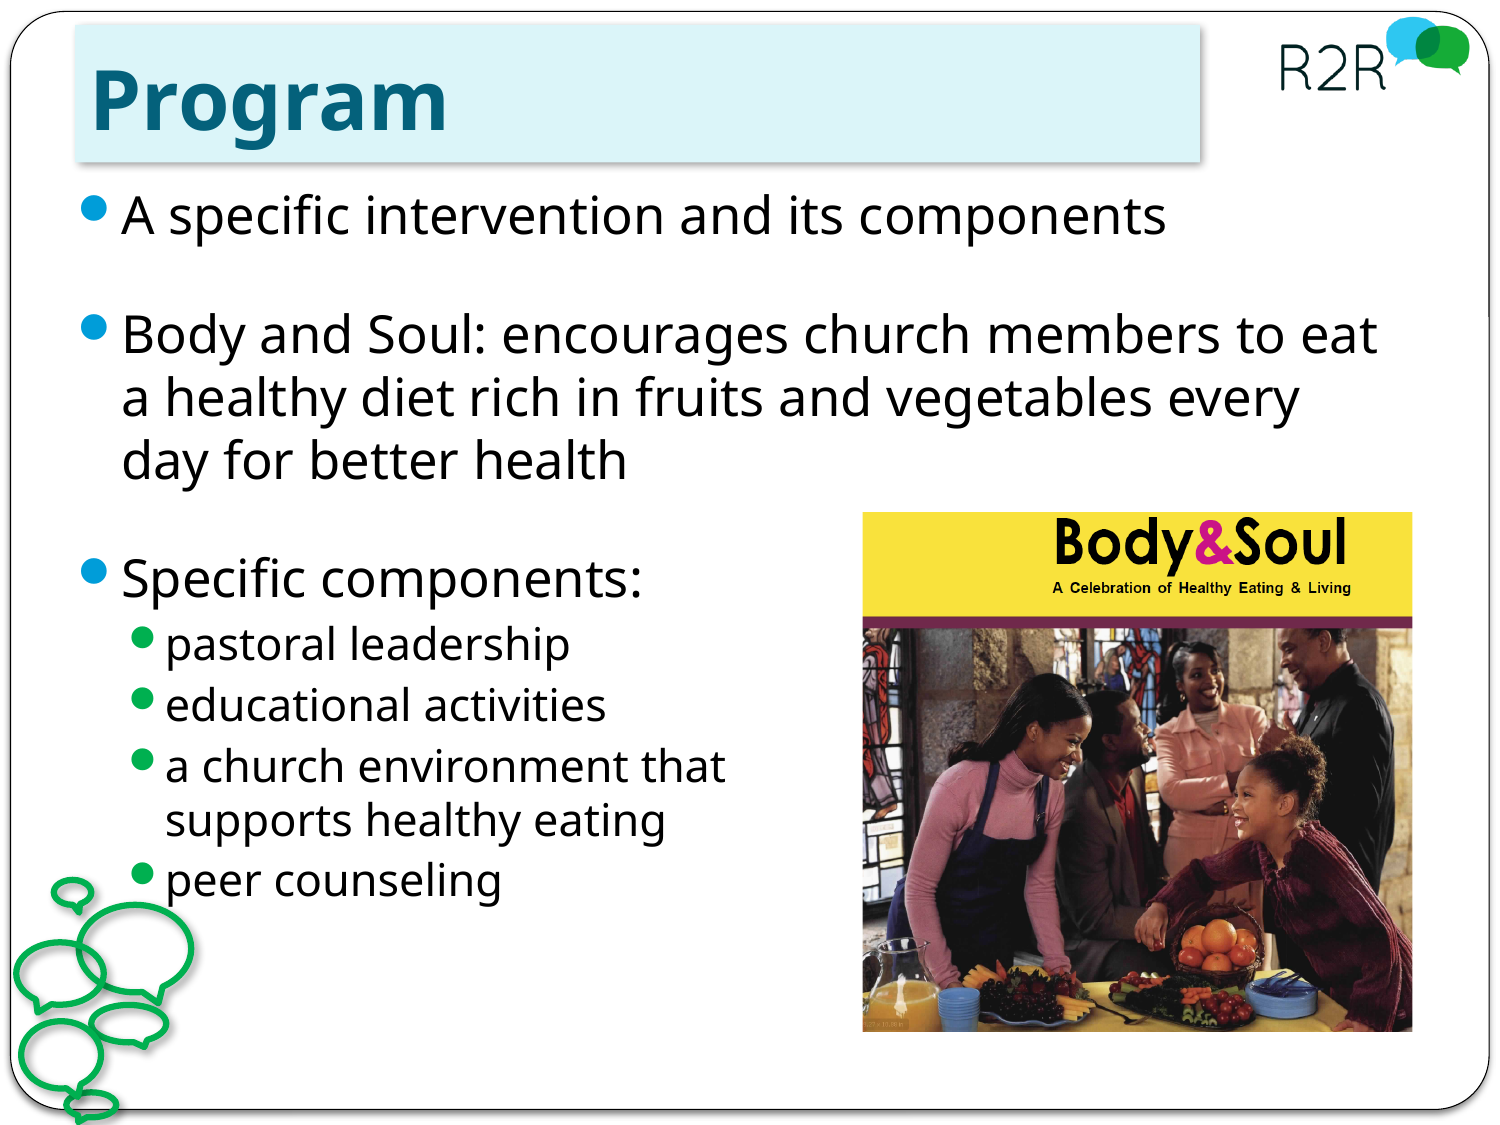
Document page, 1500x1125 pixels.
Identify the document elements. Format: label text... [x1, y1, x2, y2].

list A specific intervention and its components Body and Soul: encourages church members to eat a healthy diet rich in fruits and vegetables every day for better health Specific components: pastoral leadership educational activities a church environment that supports healthy eating peer counseling [62, 174, 1413, 919]
picture [1275, 12, 1475, 100]
picture [862, 512, 1413, 1032]
title Program [75, 24, 1200, 163]
